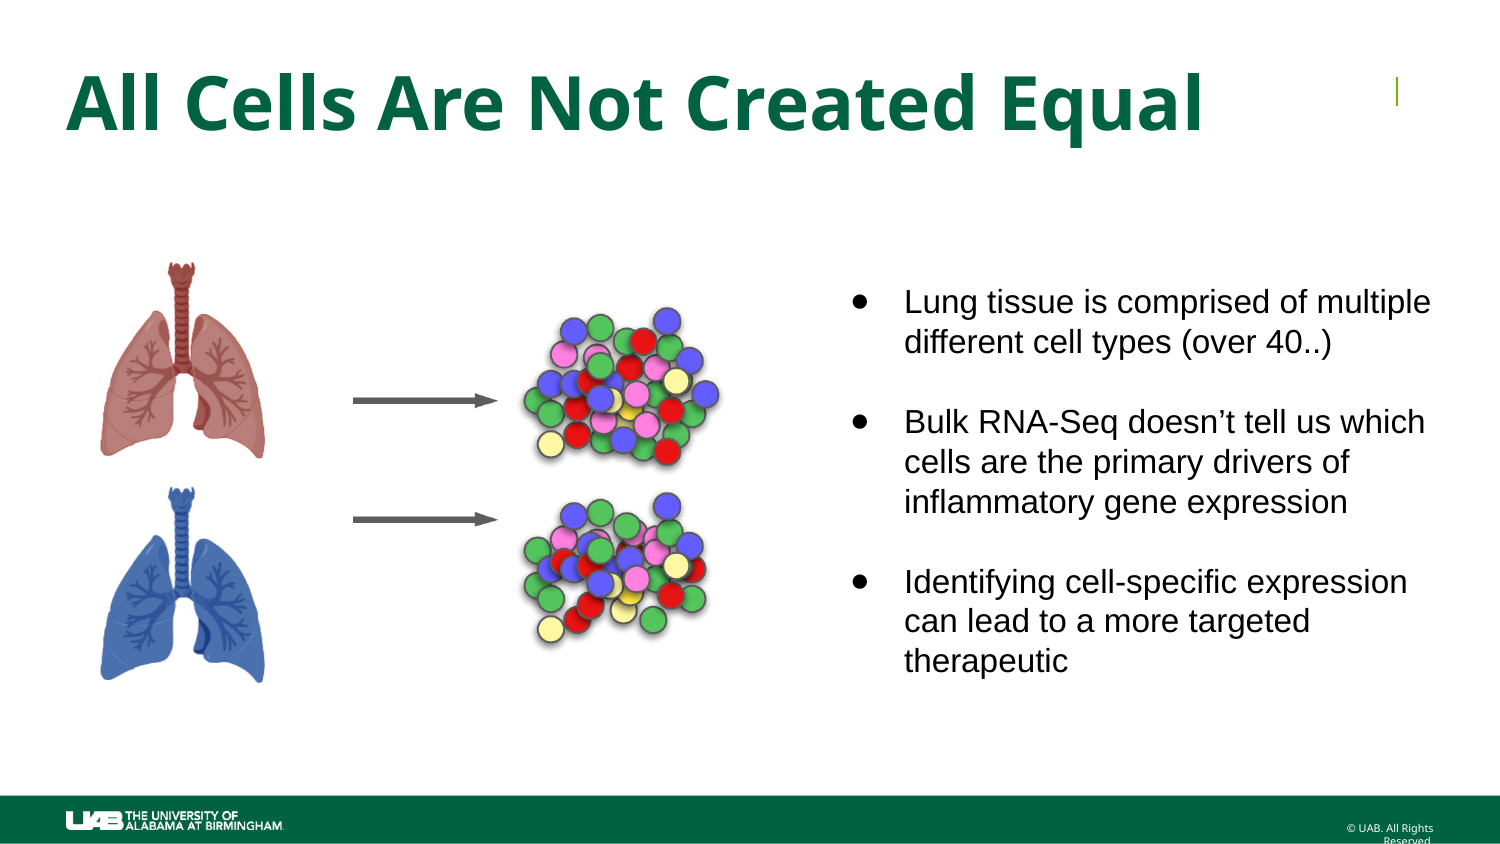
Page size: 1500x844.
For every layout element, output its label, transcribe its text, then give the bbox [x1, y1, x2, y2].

picture [66, 811, 284, 830]
text_box Lung tissue is comprised of multiple different cell types (over 40..) Bulk RNA-Seq doesn’t tell us which cells are the primary drivers of inflammatory gene expression Identifying cell-specific expression can lead to a more targeted therapeutic [814, 265, 1462, 695]
title All Cells Are Not Created Equal [65, 58, 1375, 154]
picture [31, 218, 751, 704]
